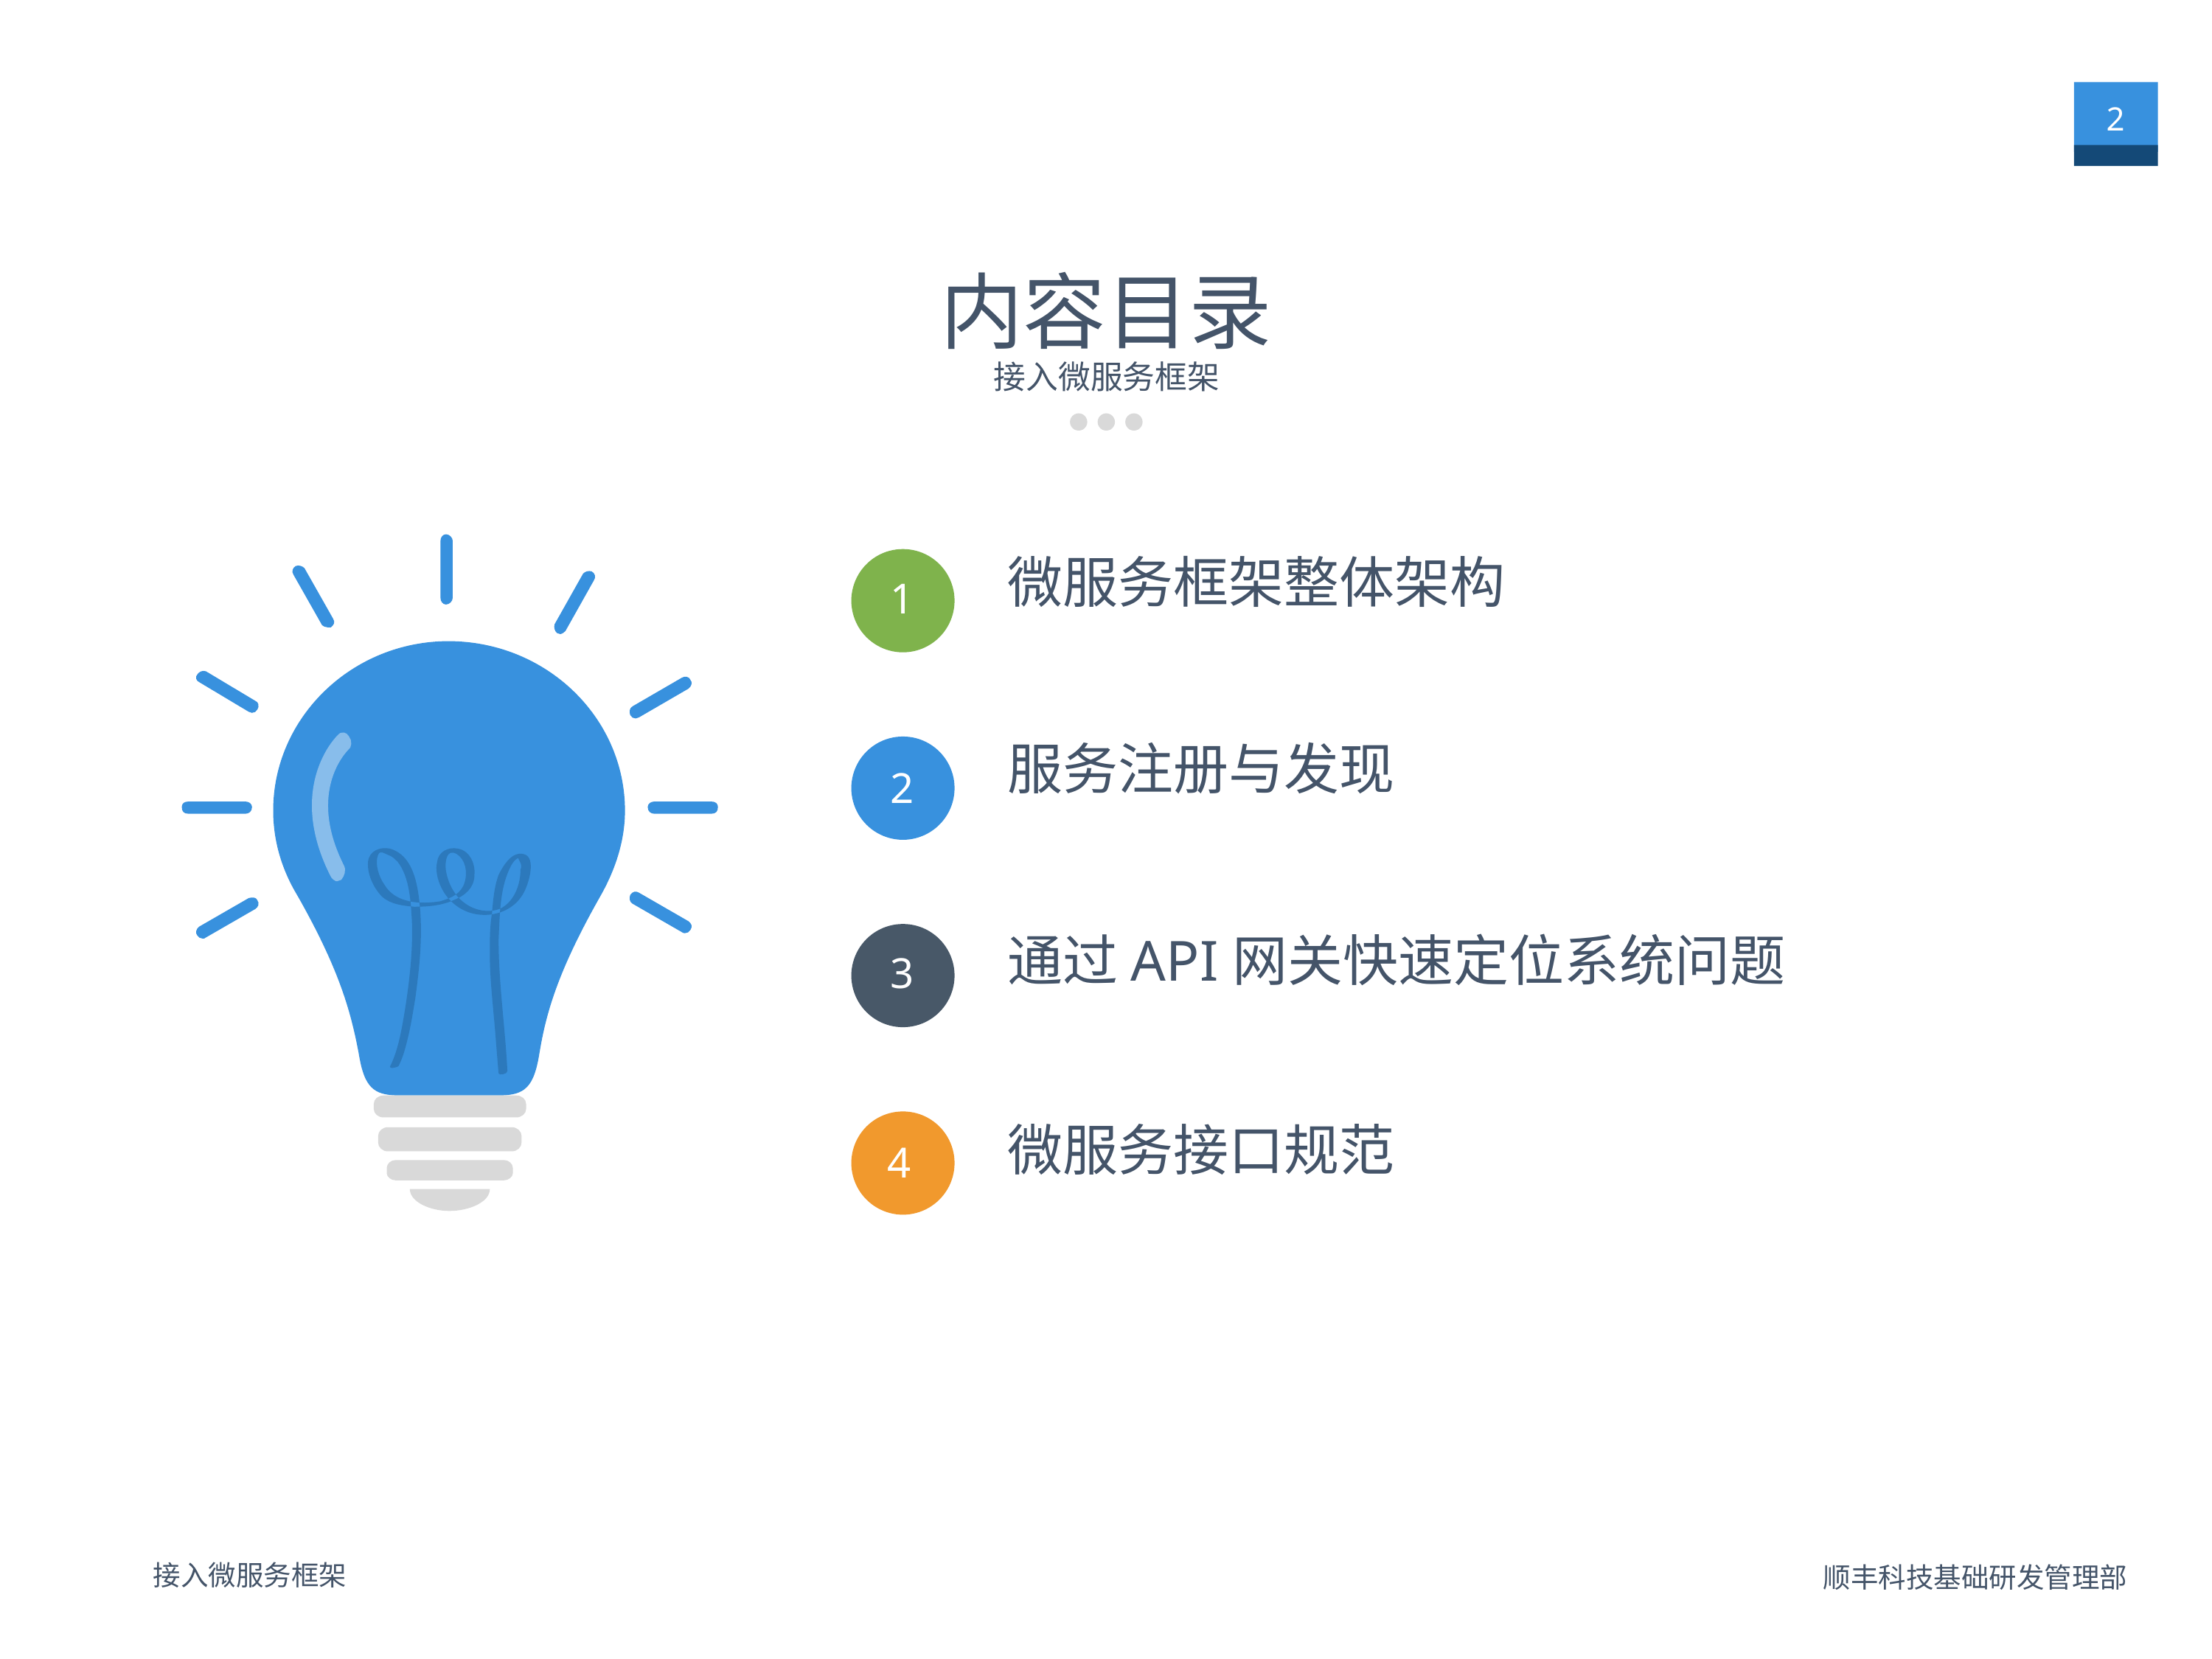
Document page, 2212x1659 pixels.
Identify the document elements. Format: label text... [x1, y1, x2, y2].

text_box 微服务框架整体架构 [1007, 574, 2039, 614]
text_box 3 [861, 947, 943, 998]
text_box 2 [861, 761, 943, 812]
text_box 接入微服务框架 [993, 356, 1220, 396]
slide_number 2 [2096, 90, 2135, 147]
text_box [851, 924, 955, 1028]
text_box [1069, 413, 1143, 431]
text_box 微服务接口规范 [1007, 1141, 2039, 1182]
text_box 内容目录 [940, 260, 1273, 360]
text_box 通过API网关快速定位系统问题 [1007, 952, 2039, 992]
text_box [181, 534, 718, 1211]
text_box 1 [861, 572, 943, 623]
text_box 服务注册与发现 [1007, 760, 2039, 801]
text_box [851, 1111, 955, 1215]
text_box 4 [859, 1135, 941, 1186]
text_box [851, 549, 955, 653]
text_box [851, 736, 955, 840]
